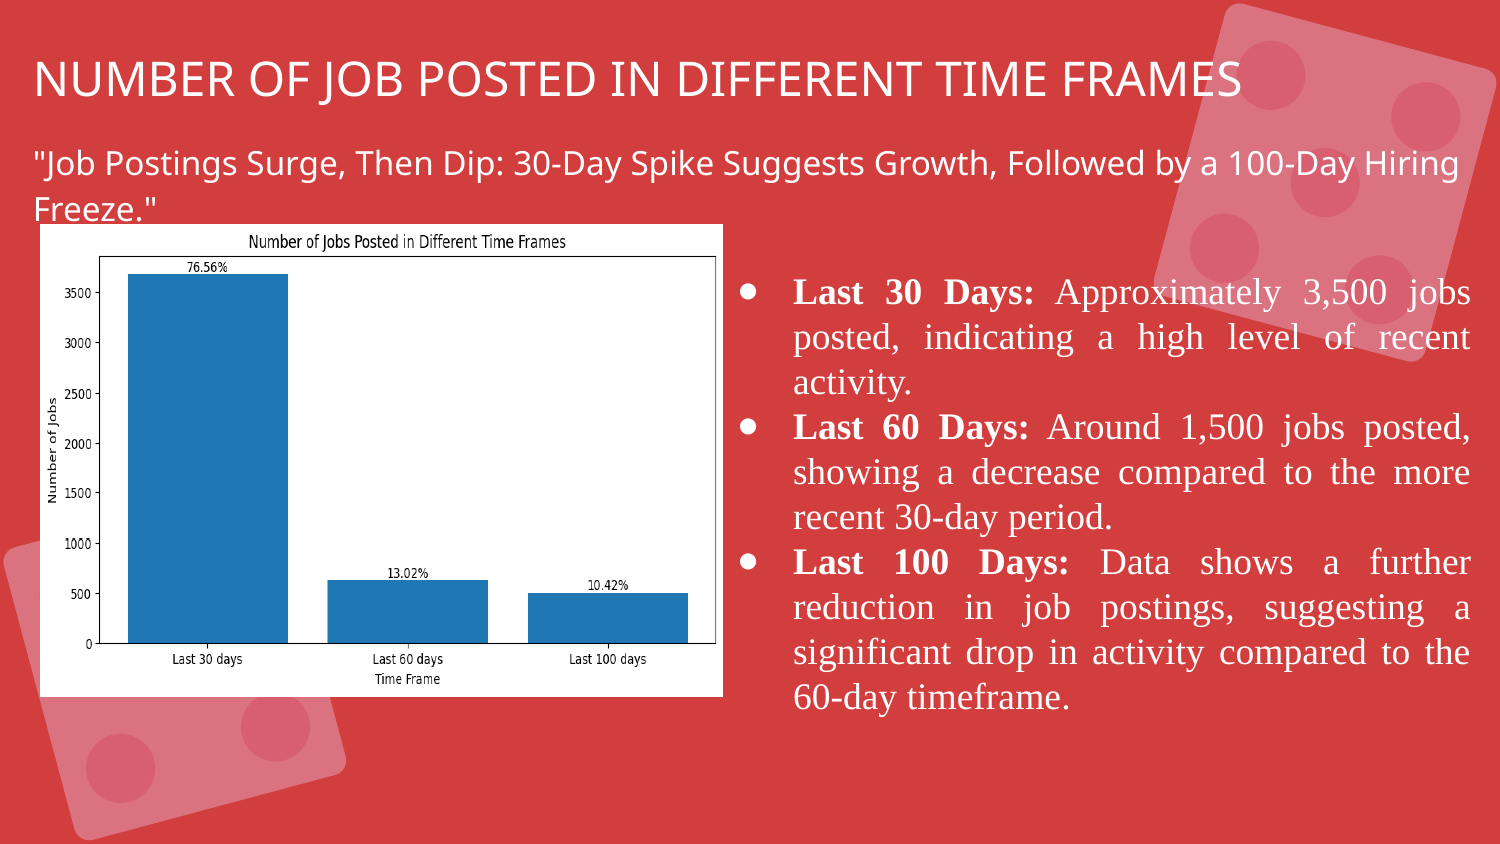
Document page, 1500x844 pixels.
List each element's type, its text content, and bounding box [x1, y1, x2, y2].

title NUMBER OF JOB POSTED IN DIFFERENT TIME FRAMES [17, 0, 1456, 121]
list Last 30 Days: Approximately 3,500 jobs posted, indicating a high level of recent activity. Last 60 Days: Around 1,500 jobs posted, showing a decrease compared to the more recent 30-day period. Last 100 Days: Data shows a further reduction in job postings, suggesting a significant drop in activity compared to the 60-day timeframe. [703, 252, 1487, 757]
picture [39, 223, 723, 697]
text_box "Job Postings Surge, Then Dip: 30-Day Spike Suggests Growth, Followed by a 100-Day Hiring Freeze." [17, 121, 1500, 244]
